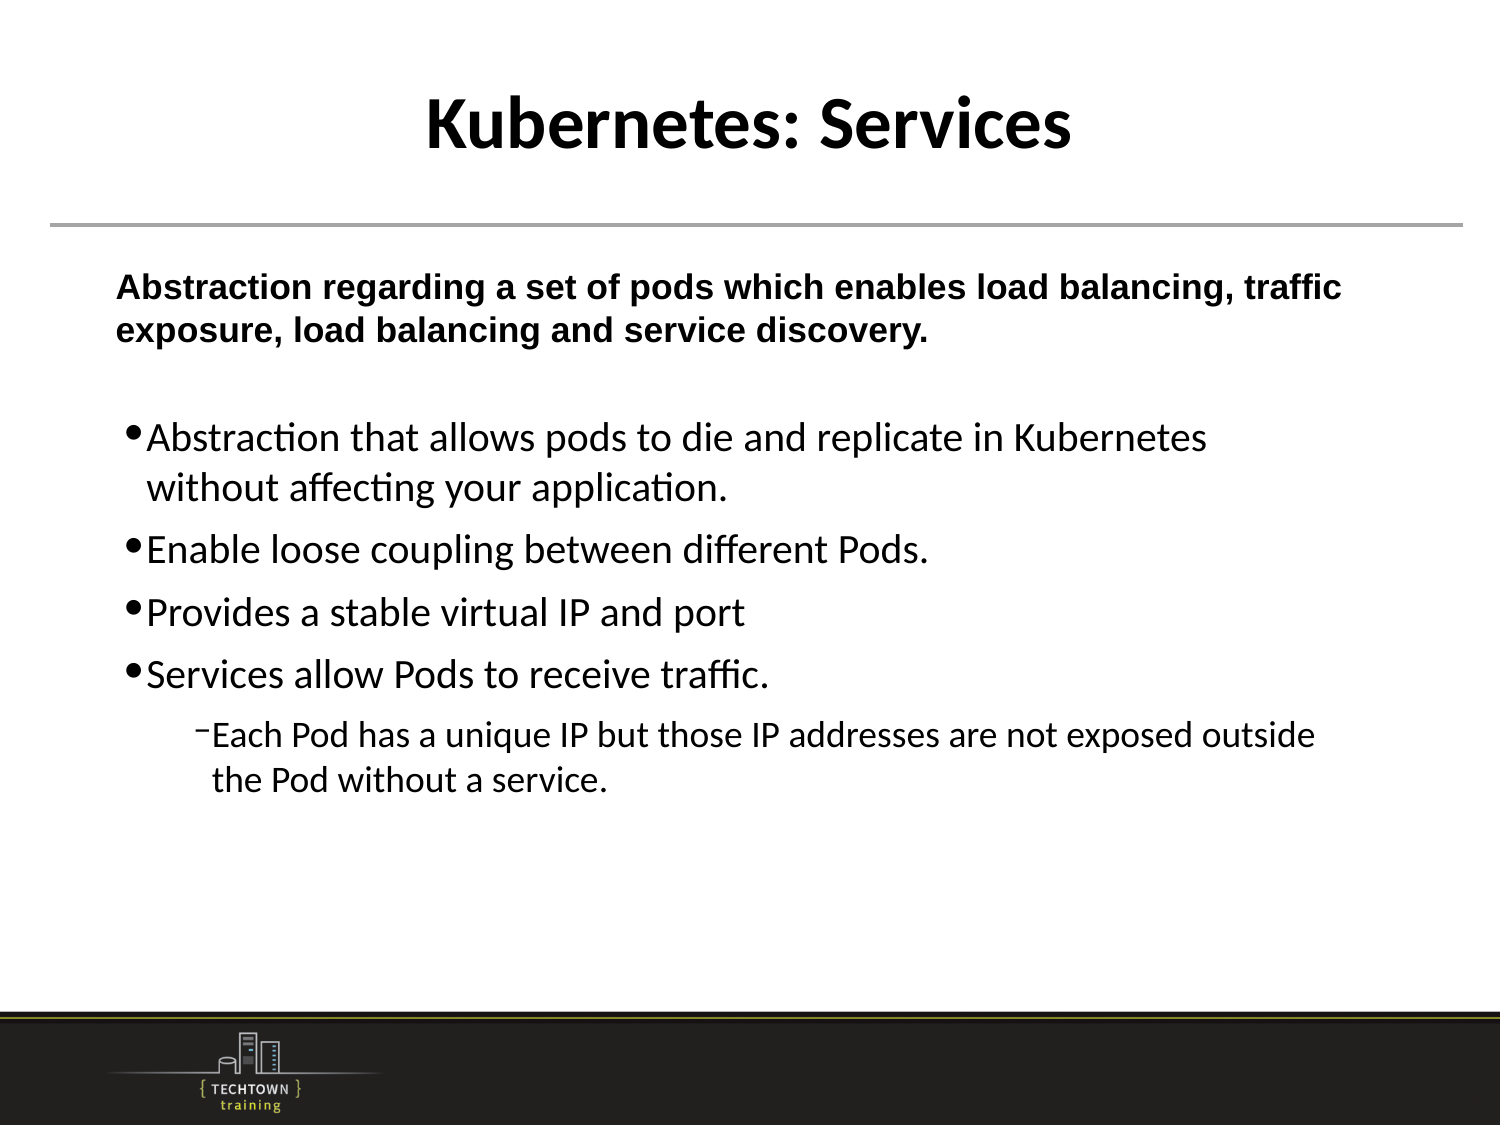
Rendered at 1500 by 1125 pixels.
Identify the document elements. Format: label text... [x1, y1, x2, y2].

picture [0, 0, 1500, 1125]
text_box Abstraction regarding a set of pods which enables load balancing, traffic exposure, load balancing and service discovery. [100, 257, 1373, 357]
text_box Abstraction that allows pods to die and replicate in Kubernetes without affecting your application. Enable loose coupling between different Pods. Provides a stable virtual IP and port Services allow Pods to receive traffic. Each Pod has a unique IP but those IP addresses are not exposed outside the Pod without a service. [74, 394, 1342, 891]
title Kubernetes: Services [75, 24, 1425, 213]
